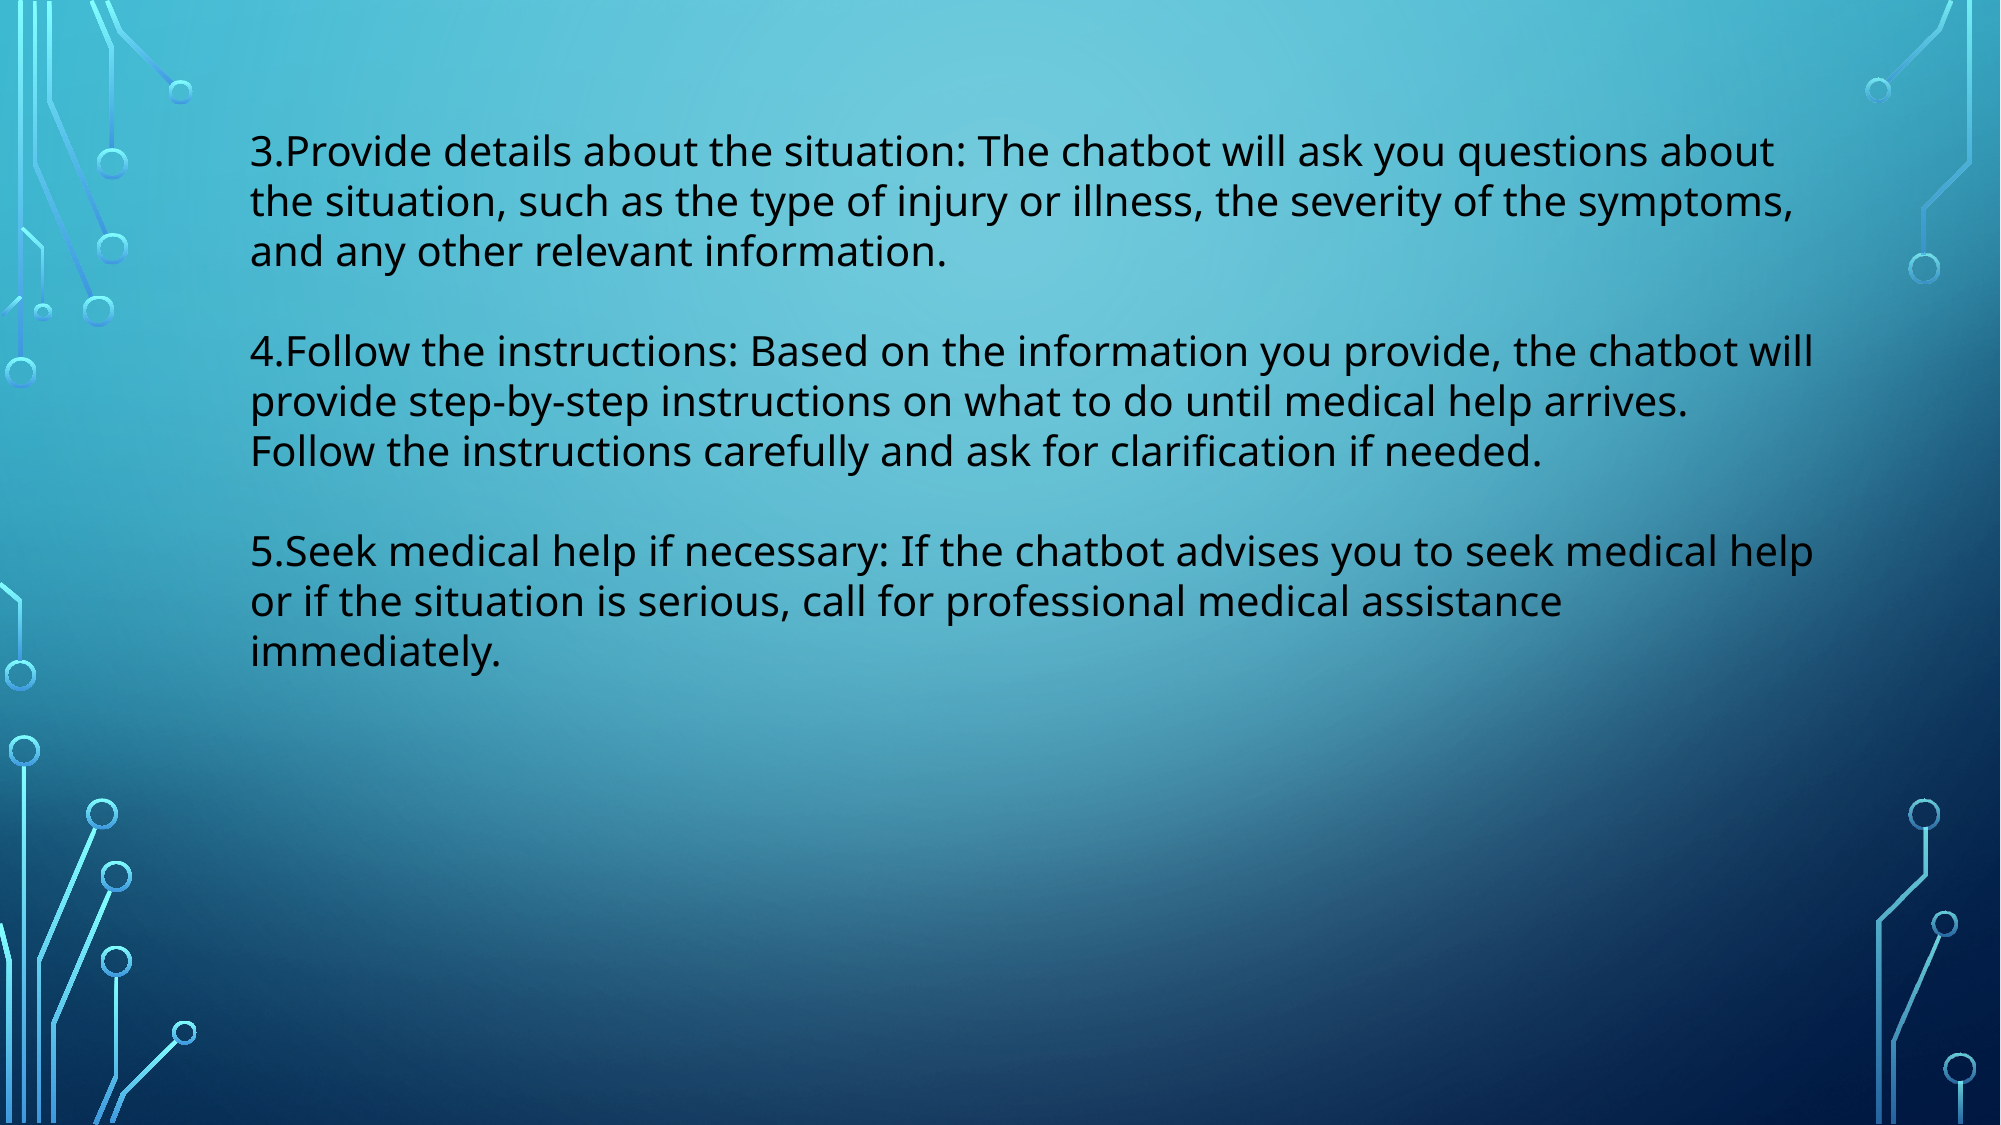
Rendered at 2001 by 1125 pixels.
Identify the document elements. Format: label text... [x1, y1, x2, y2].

text_box 3.Provide details about the situation: The chatbot will ask you questions about the situation, such as the type of injury or illness, the severity of the symptoms, and any other relevant information. 4.Follow the instructions: Based on the information you provide, the chatbot will provide step-by-step instructions on what to do until medical help arrives. Follow the instructions carefully and ask for clarification if needed. 5.Seek medical help if necessary: If the chatbot advises you to seek medical help or if the situation is serious, call for professional medical assistance immediately. [234, 117, 1839, 733]
